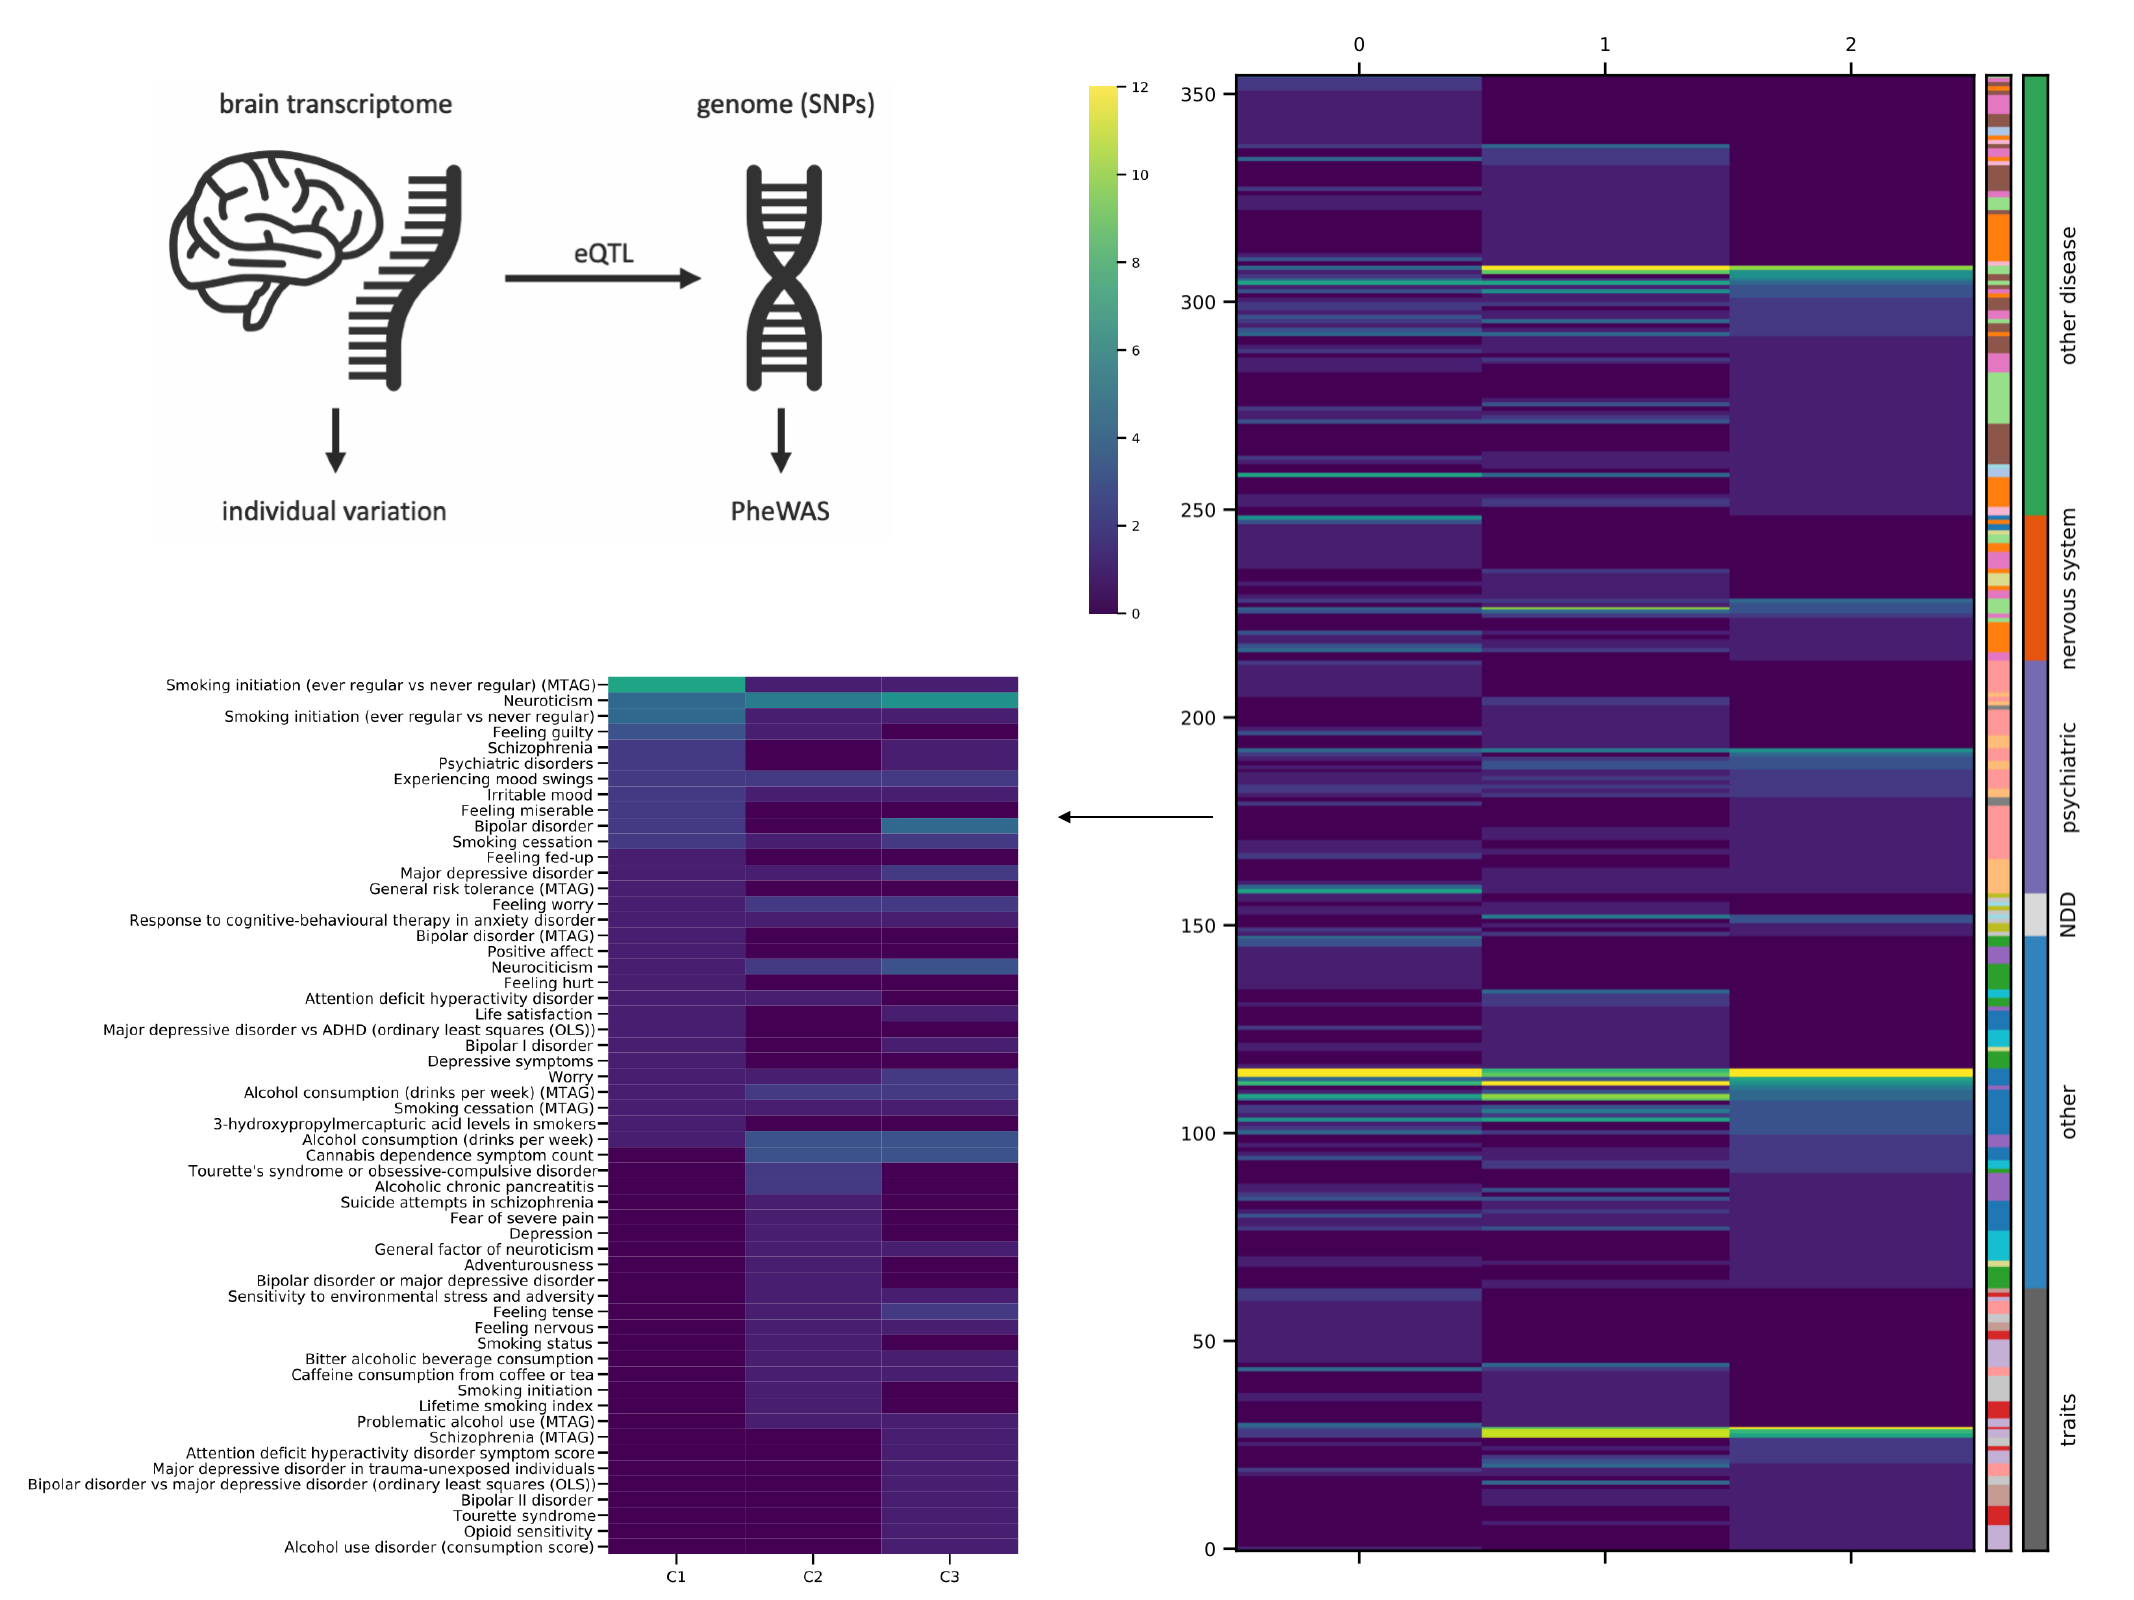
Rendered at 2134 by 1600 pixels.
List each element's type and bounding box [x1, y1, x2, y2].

picture [152, 81, 892, 539]
text_box [1057, 810, 1164, 824]
picture [15, 653, 1030, 1598]
picture [1164, 21, 2095, 1579]
picture [1078, 62, 1151, 633]
